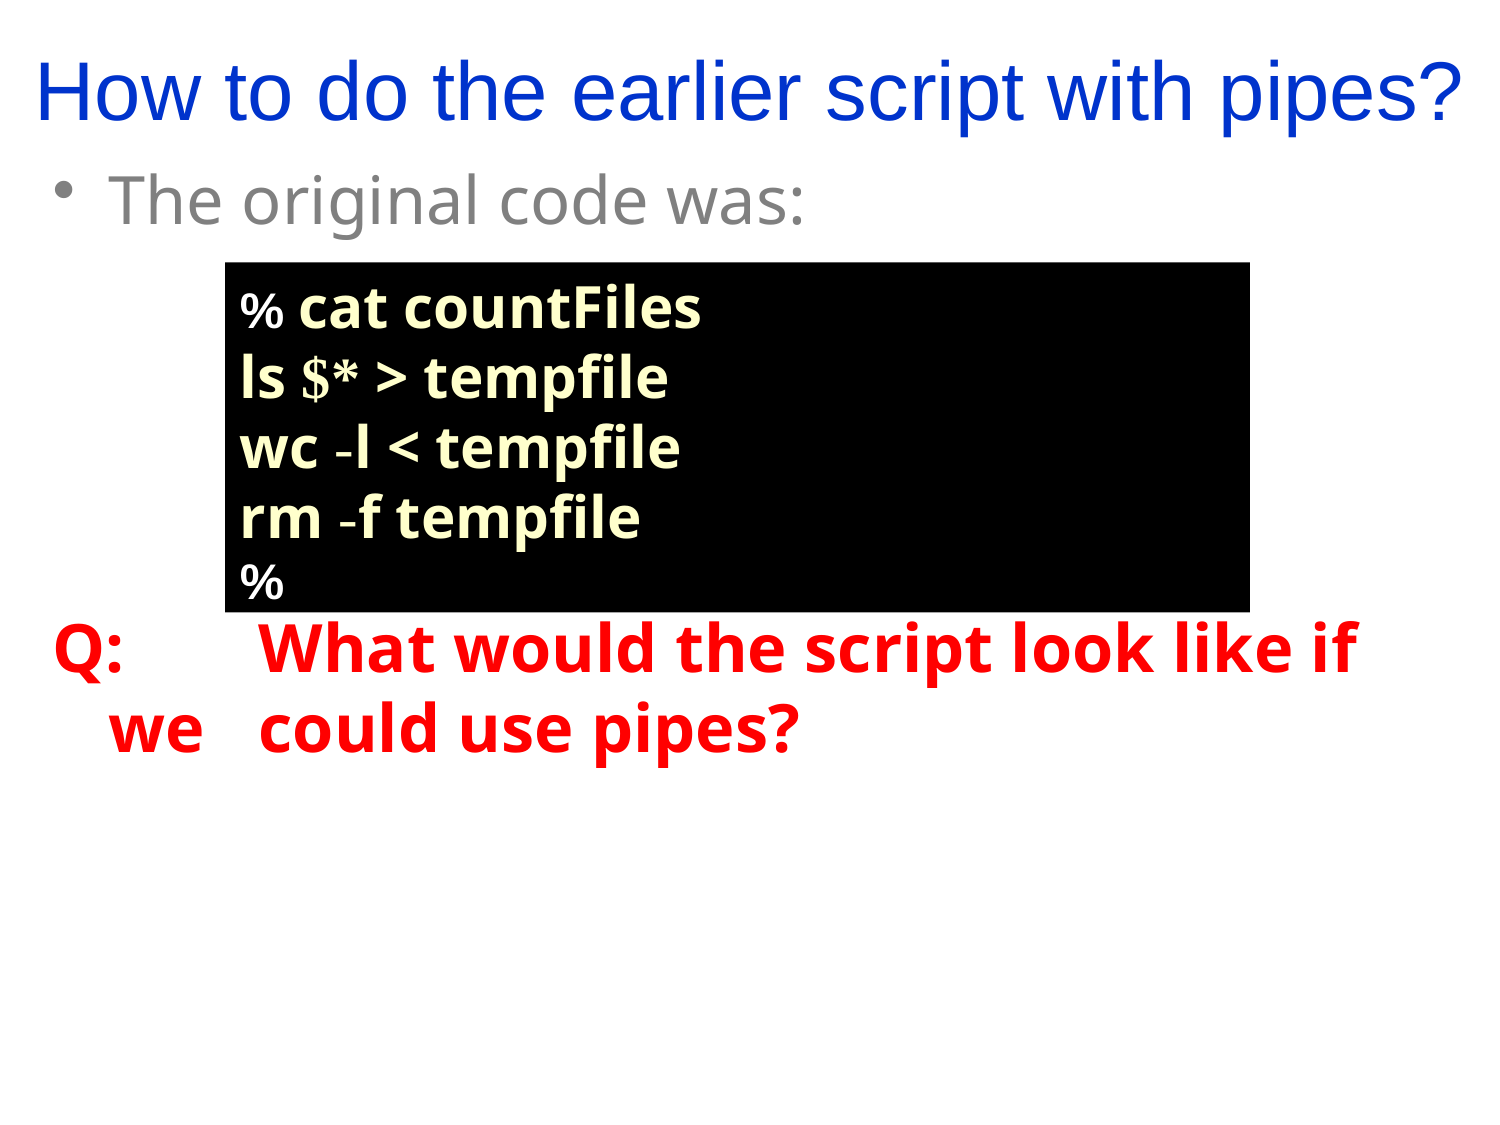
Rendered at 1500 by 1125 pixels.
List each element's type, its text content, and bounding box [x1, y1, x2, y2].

text_box % cat countFiles ls $* > tempfile wc -l < tempfile rm -f tempfile % [225, 262, 1250, 613]
list The original code was: Q: What would the script look like if we could use pipes? [37, 150, 1463, 1125]
text_box How to do the earlier script with pipes? [0, 24, 1500, 150]
